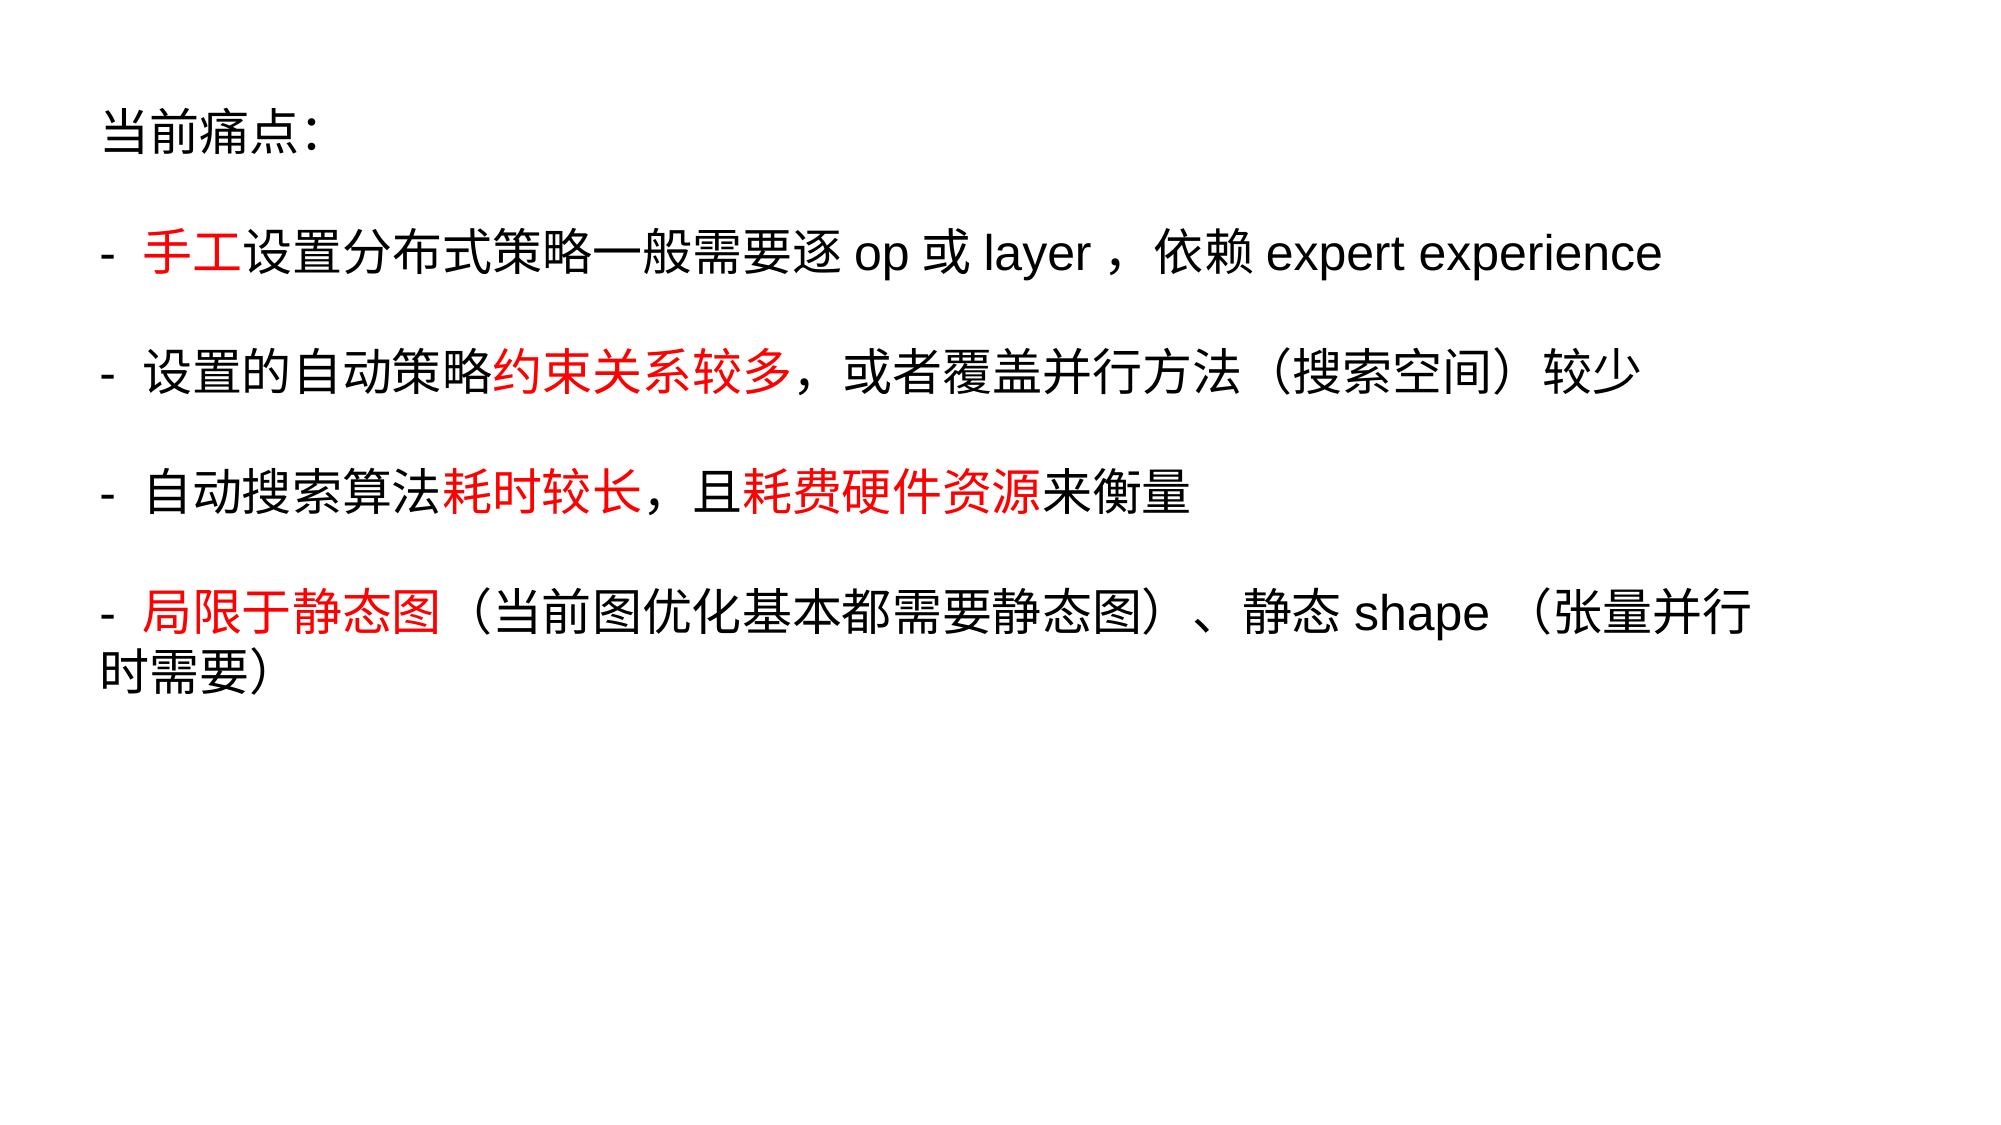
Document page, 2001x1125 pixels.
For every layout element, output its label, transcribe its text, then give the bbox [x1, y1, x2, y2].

text_box 当前痛点： - 手工设置分布式策略一般需要逐op或layer，依赖expert experience - 设置的自动策略约束关系较多，或者覆盖并行方法（搜索空间）较少 - 自动搜索算法耗时较长，且耗费硬件资源来衡量 - 局限于静态图（当前图优化基本都需要静态图）、静态shape（张量并行时需要） [84, 93, 1804, 709]
